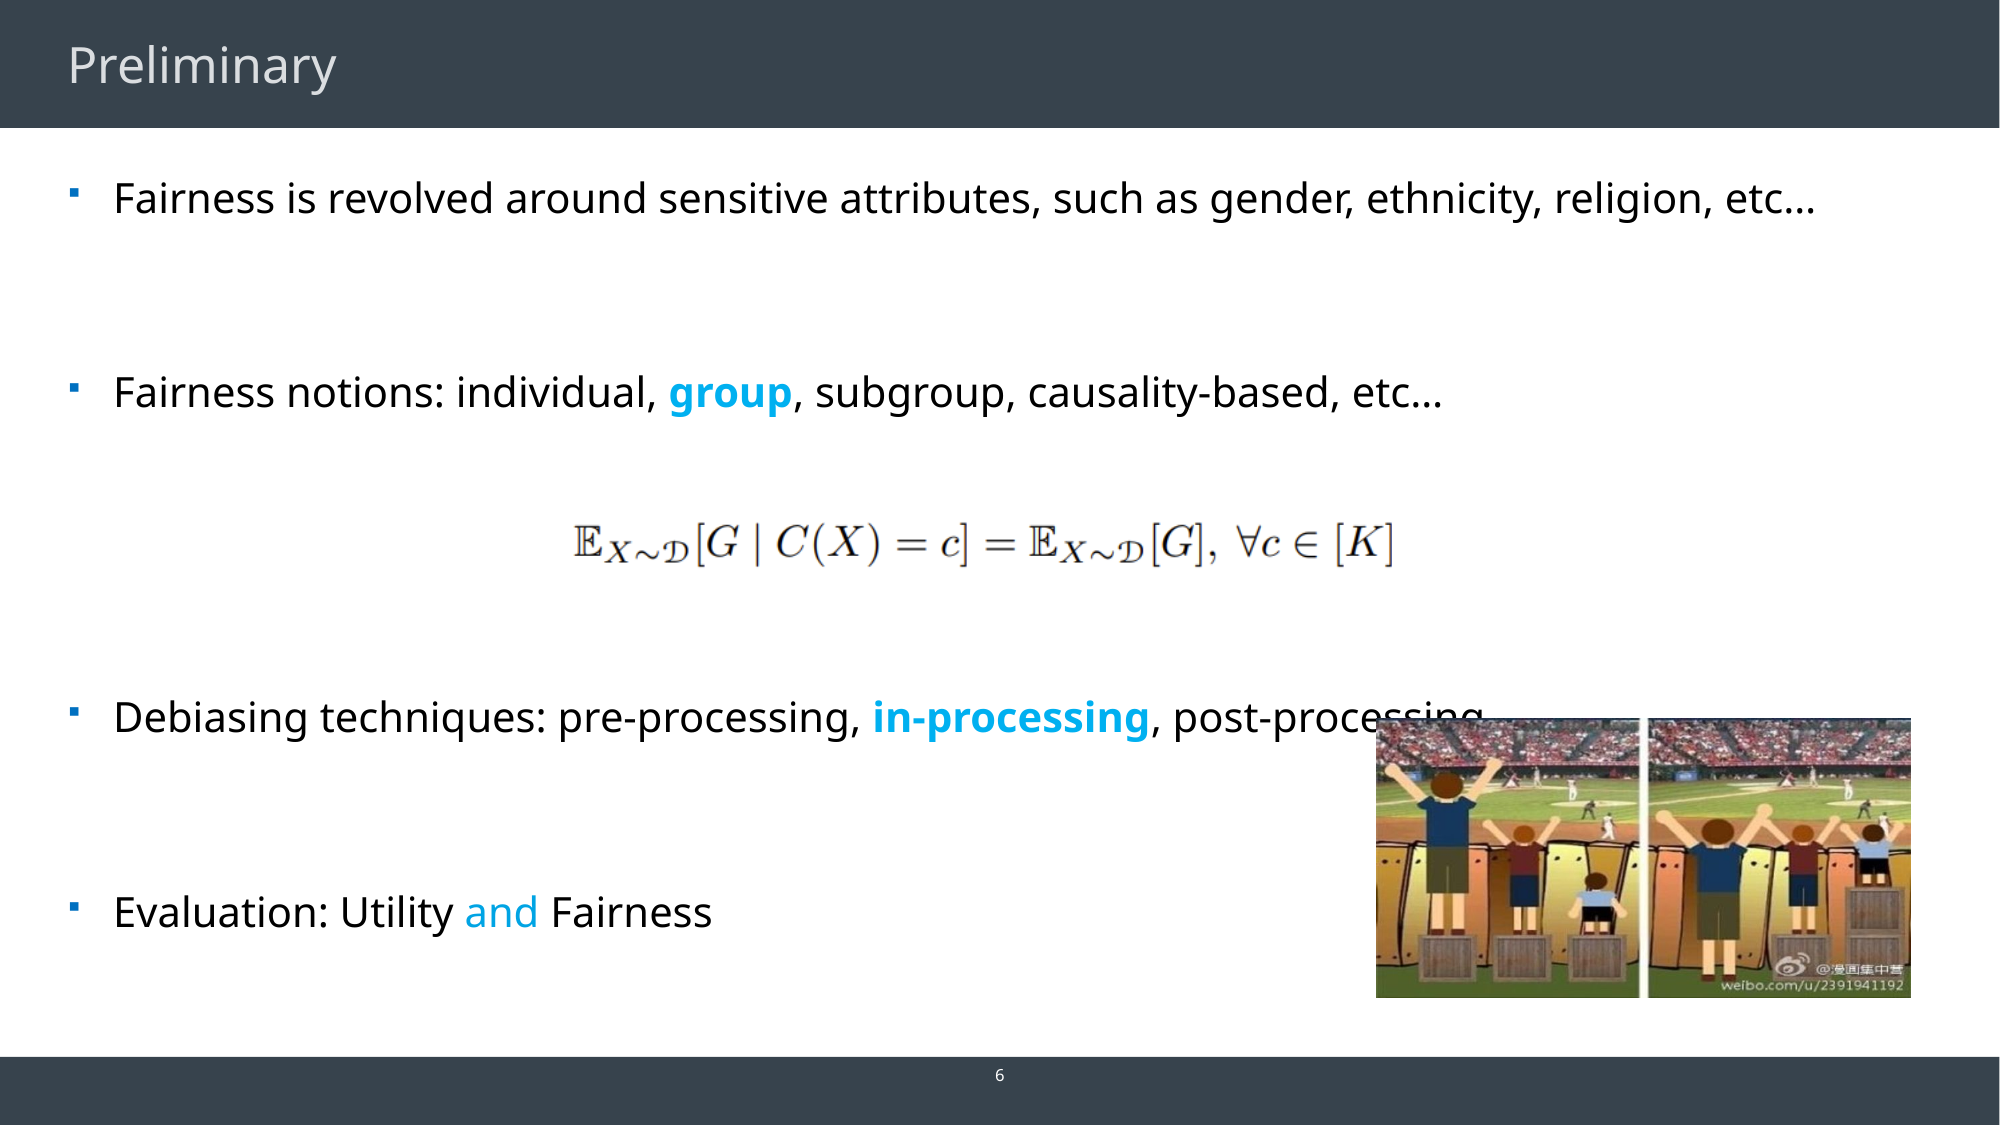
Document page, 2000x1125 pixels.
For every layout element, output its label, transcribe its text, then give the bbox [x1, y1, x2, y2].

picture [562, 489, 1404, 591]
slide_number 6 [916, 1062, 1083, 1091]
title Preliminary [49, 30, 1950, 98]
list Fairness is revolved around sensitive attributes, such as gender, ethnicity, religion, etc… Fairness notions: individual, group, subgroup, causality-based, etc… Debiasing techniques: pre-processing, in-processing, post-processing. Evaluation: Utility and Fairness [49, 162, 1950, 1013]
picture [1375, 718, 1911, 998]
